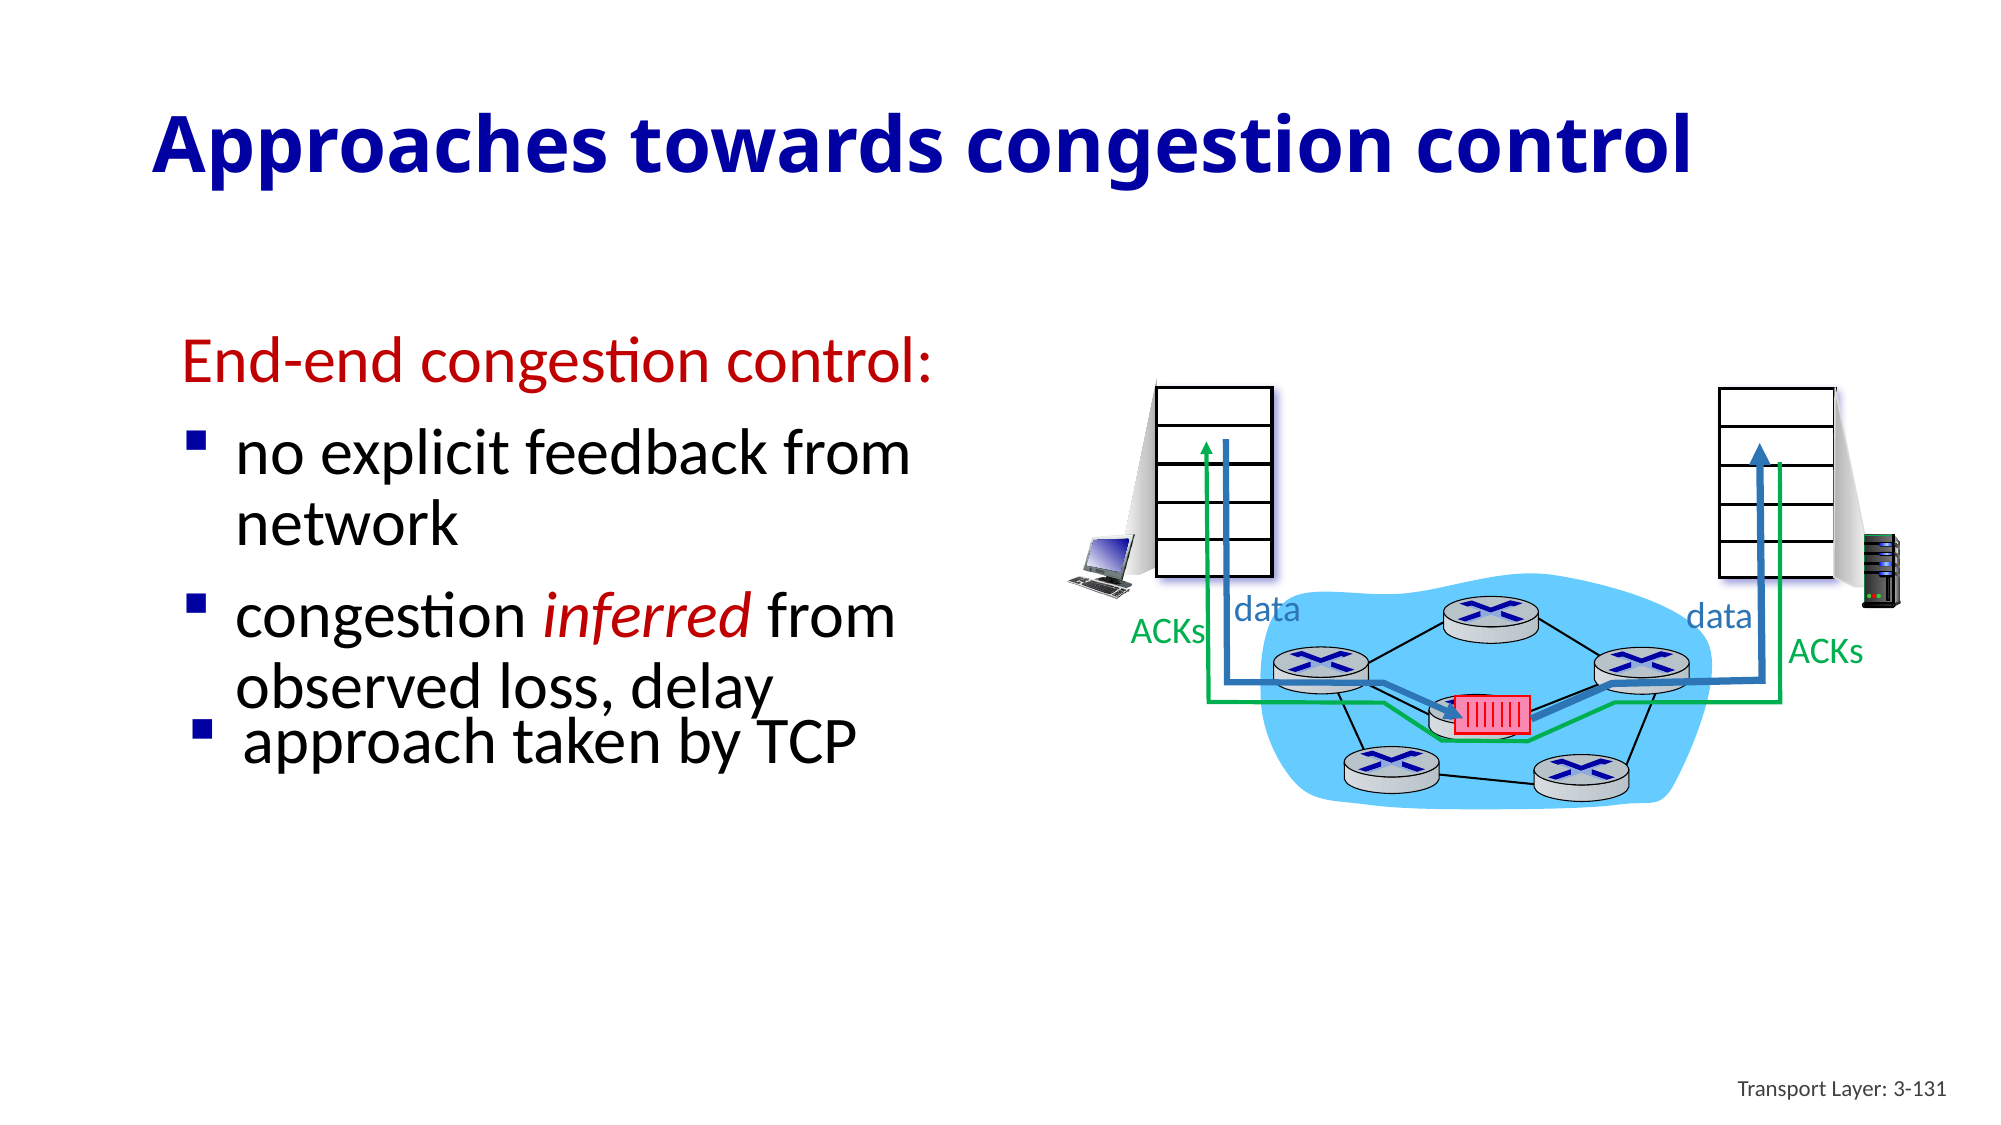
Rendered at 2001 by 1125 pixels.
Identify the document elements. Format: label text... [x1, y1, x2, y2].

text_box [1115, 441, 1880, 742]
text_box approach taken by TCP [151, 698, 1064, 802]
title Approaches towards congestion control [137, 74, 1863, 221]
list End-end congestion control: no explicit feedback from network congestion inferred from observed loss, delay [145, 318, 1058, 735]
text_box [1837, 397, 1846, 441]
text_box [1155, 387, 1274, 441]
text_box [1050, 531, 1115, 604]
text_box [1344, 746, 1440, 794]
text_box [1270, 742, 1694, 810]
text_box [1533, 754, 1629, 802]
text_box [1144, 387, 1155, 441]
slide_number Transport Layer: 3-131 [1512, 1056, 1963, 1117]
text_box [1862, 534, 1901, 608]
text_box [1718, 388, 1837, 441]
